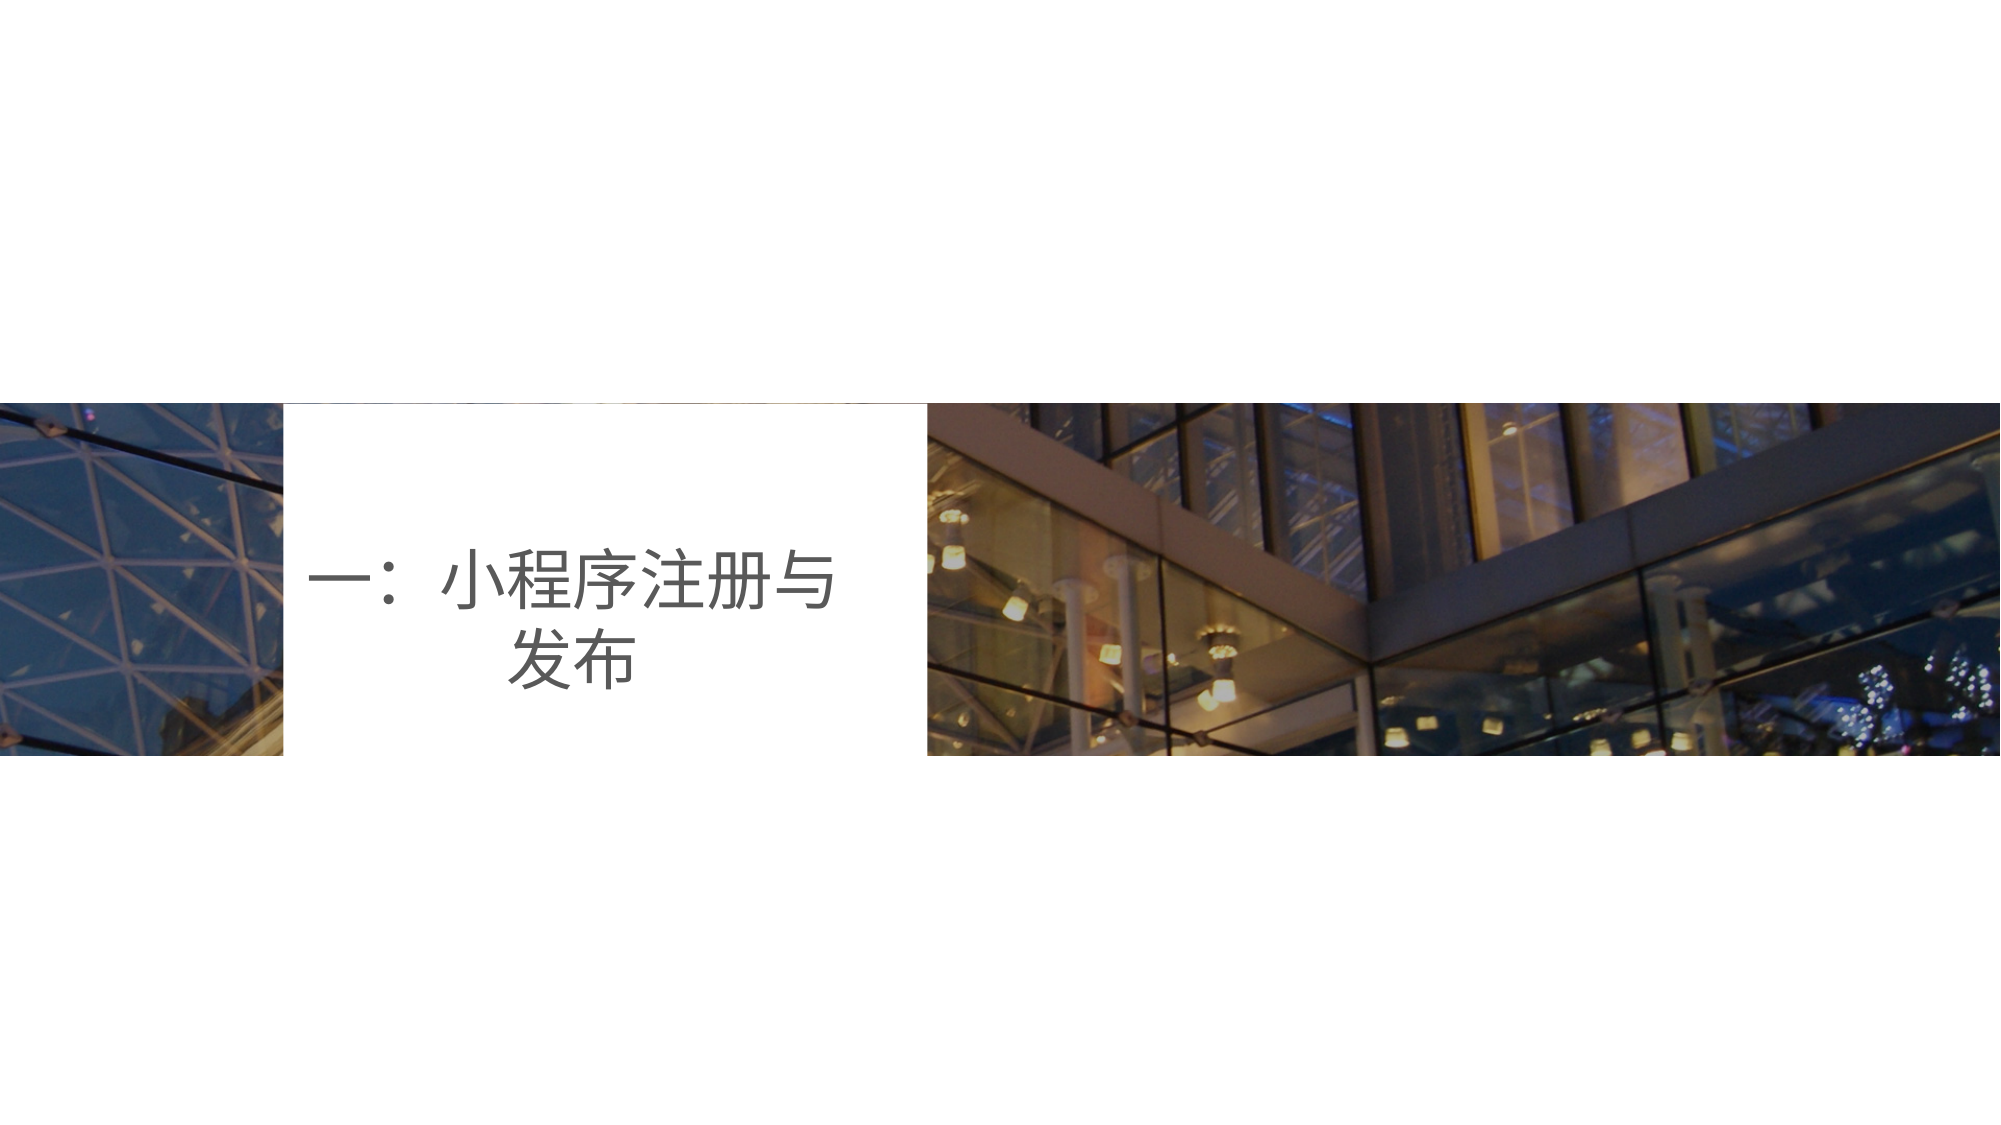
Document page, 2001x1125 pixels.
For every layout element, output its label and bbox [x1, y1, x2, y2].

picture [0, 403, 2000, 756]
